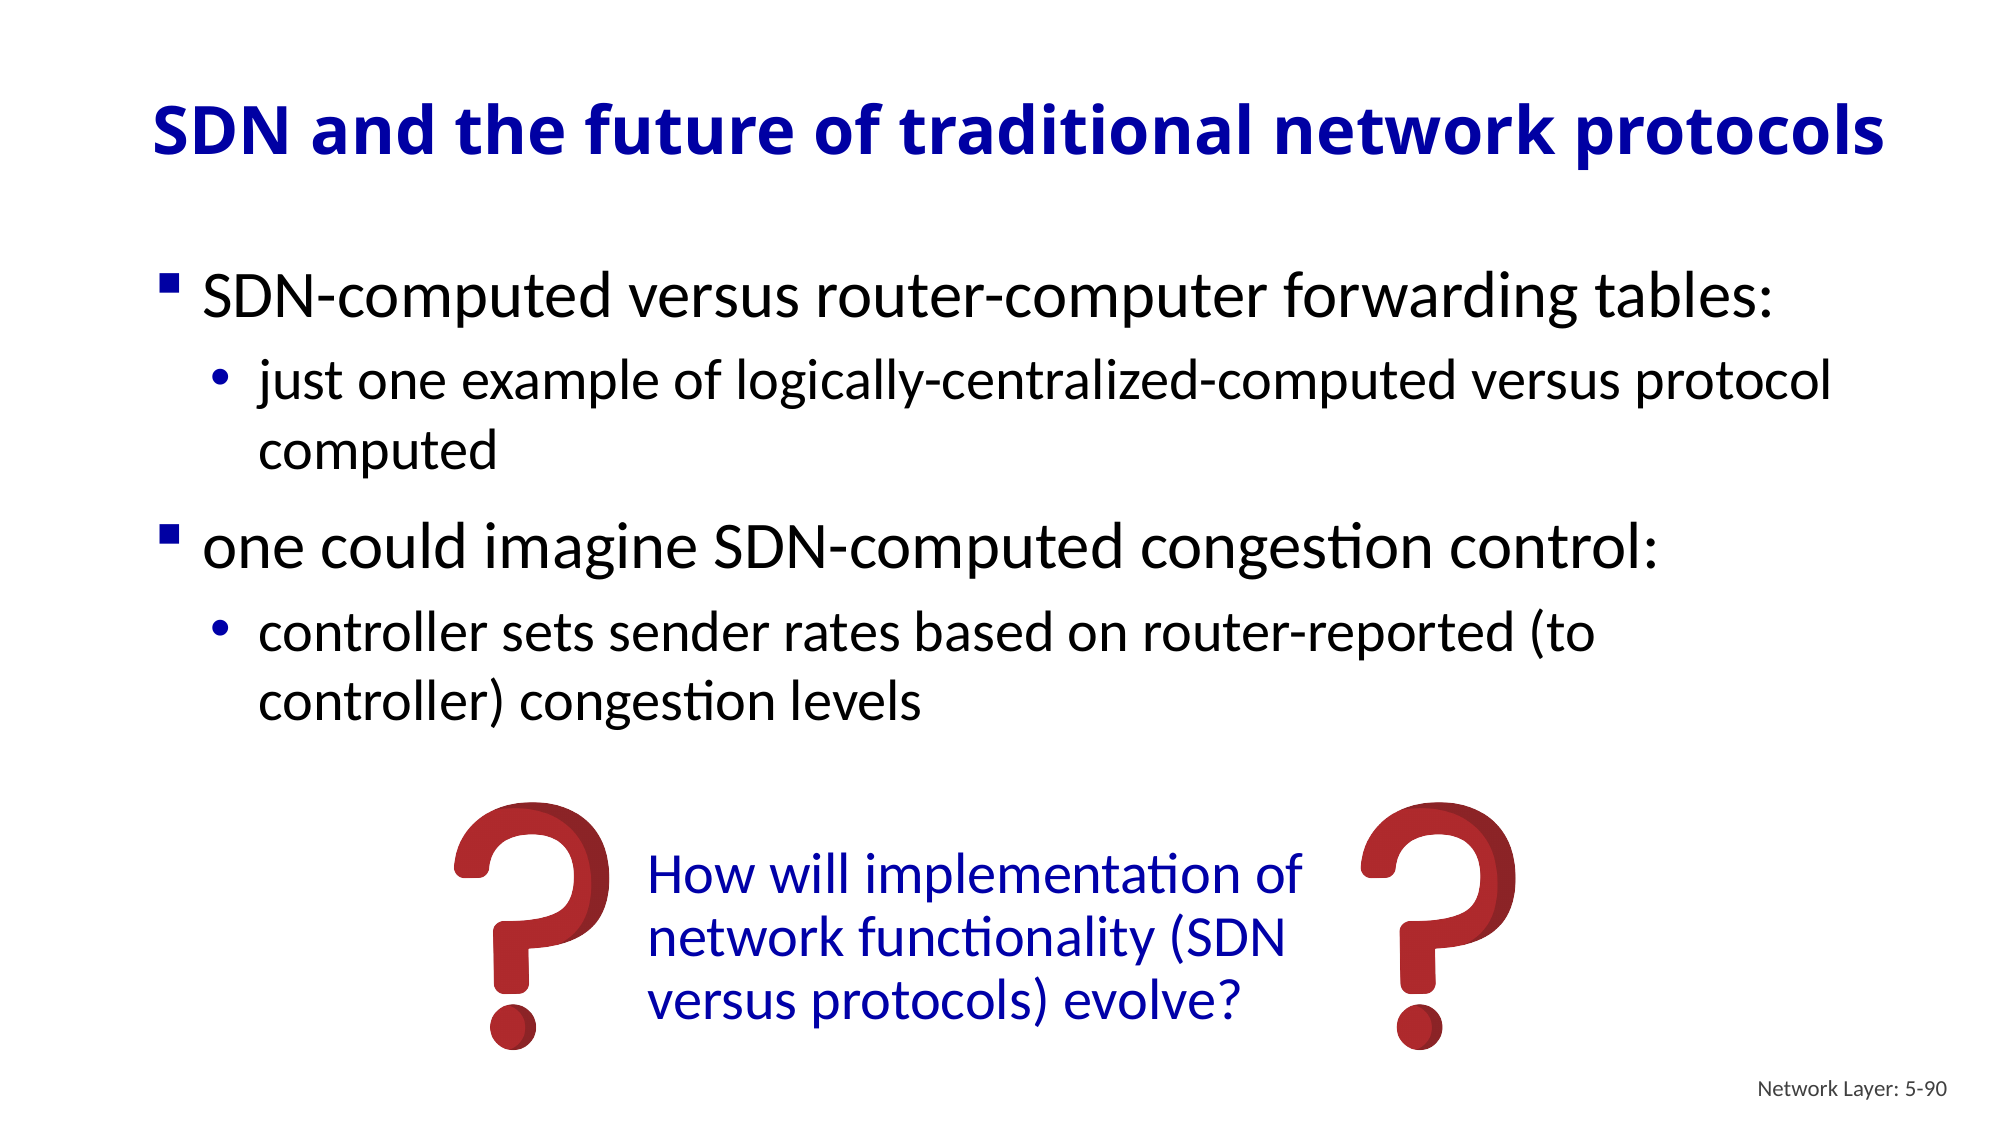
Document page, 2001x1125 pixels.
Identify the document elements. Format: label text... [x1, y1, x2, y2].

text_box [332, 727, 1637, 1125]
slide_number Network Layer: 5-90 [1637, 1056, 1963, 1117]
list SDN-computed versus router-computer forwarding tables: just one example of logically-centralized-computed versus protocol computed one could imagine SDN-computed congestion control: controller sets sender rates based on router-reported (to controller) congestion levels [129, 243, 1855, 757]
title SDN and the future of traditional network protocols [137, 59, 1930, 207]
